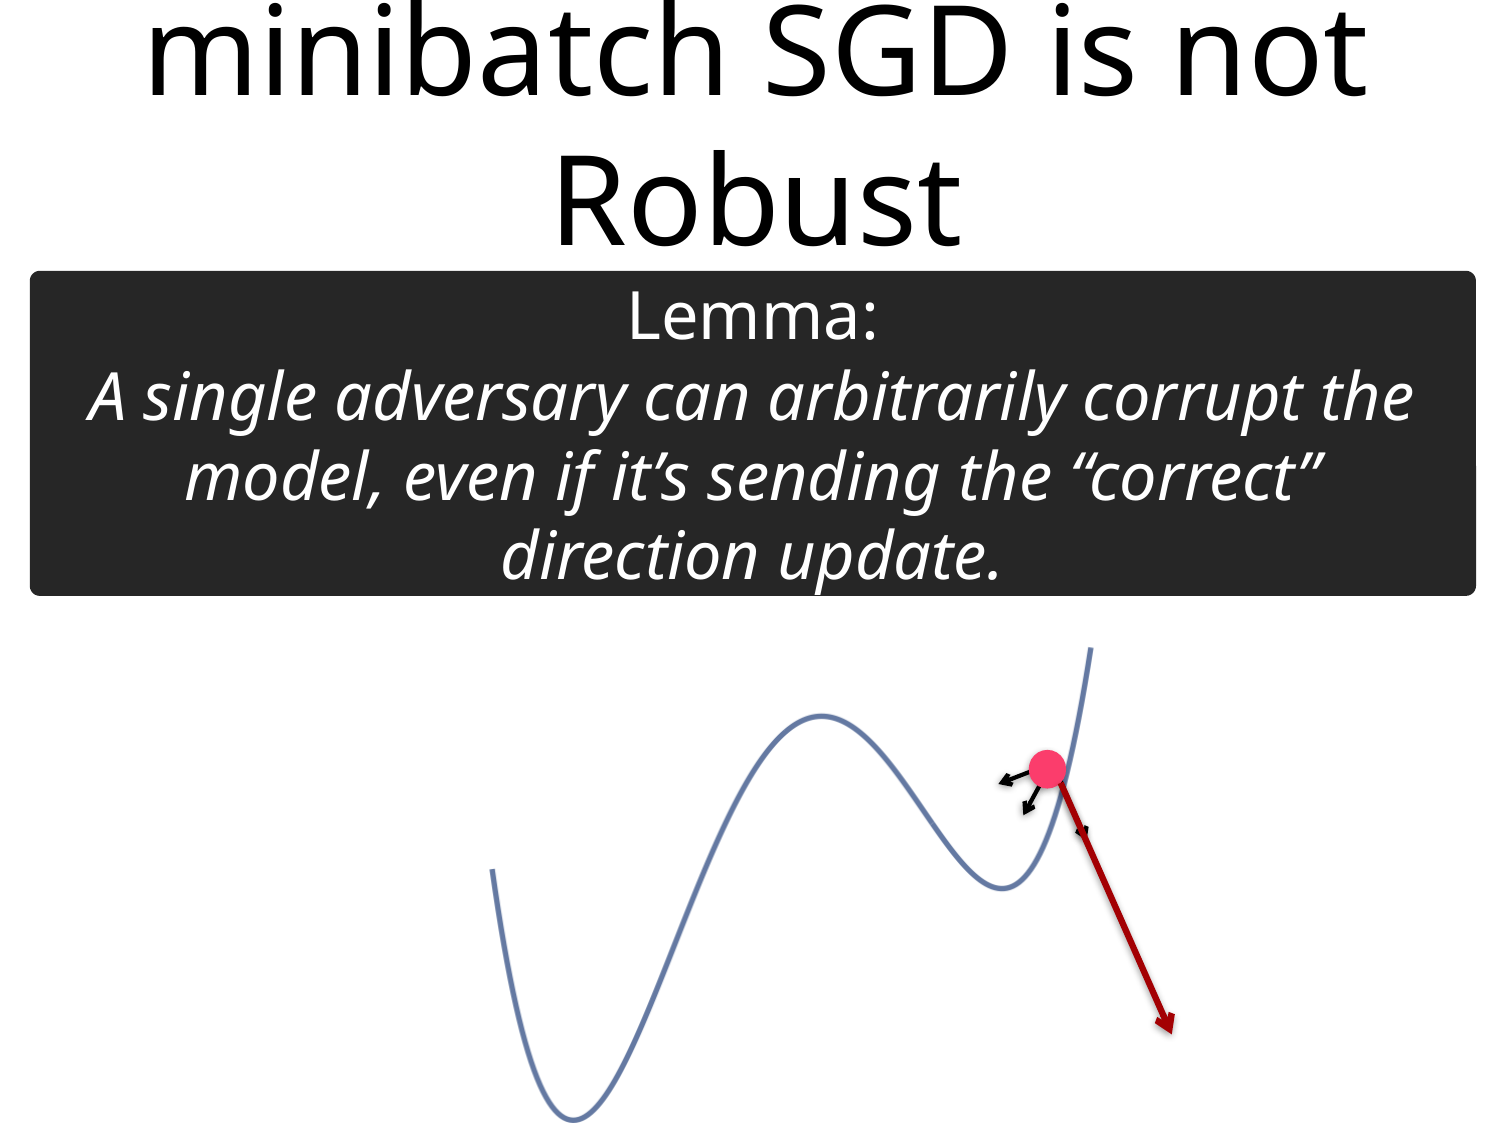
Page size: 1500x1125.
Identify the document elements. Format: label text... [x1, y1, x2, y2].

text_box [1023, 792, 1048, 816]
text_box Lemma: A single adversary can arbitrarily corrupt the model, even if it’s sending the “correct” direction update. [27, 268, 1479, 599]
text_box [1060, 782, 1172, 1035]
picture [467, 613, 1105, 1125]
title minibatch SGD is not Robust [6, 0, 1500, 242]
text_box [998, 764, 1048, 785]
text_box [1054, 766, 1087, 841]
